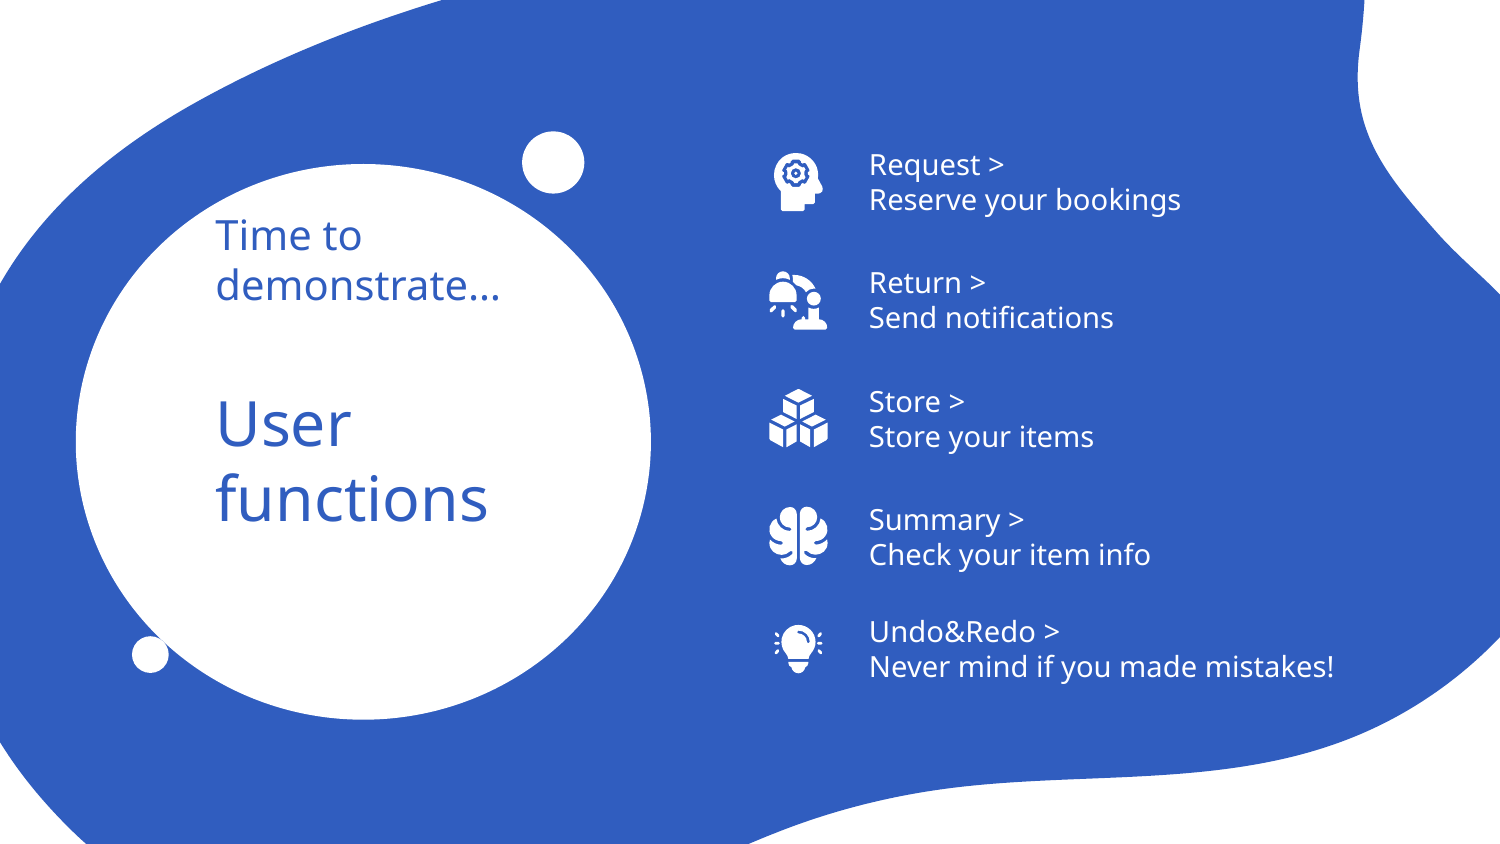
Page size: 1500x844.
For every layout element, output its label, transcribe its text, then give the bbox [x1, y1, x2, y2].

text_box Undo&Redo > Never mind if you made mistakes! [853, 598, 1457, 699]
text_box [235, 163, 492, 193]
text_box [769, 271, 828, 330]
text_box [75, 213, 651, 720]
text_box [769, 388, 828, 448]
text_box [522, 131, 585, 194]
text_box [766, 506, 830, 566]
subtitle Request > Reserve your bookings [853, 131, 1242, 250]
subtitle Return > Send notifications [853, 250, 1242, 369]
subtitle Store > Store your items [853, 369, 1242, 486]
text_box [131, 636, 169, 673]
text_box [773, 152, 824, 212]
subtitle Summary > Check your item info [853, 486, 1242, 598]
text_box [773, 624, 823, 674]
title Time to demonstrate… User functions [200, 193, 530, 509]
